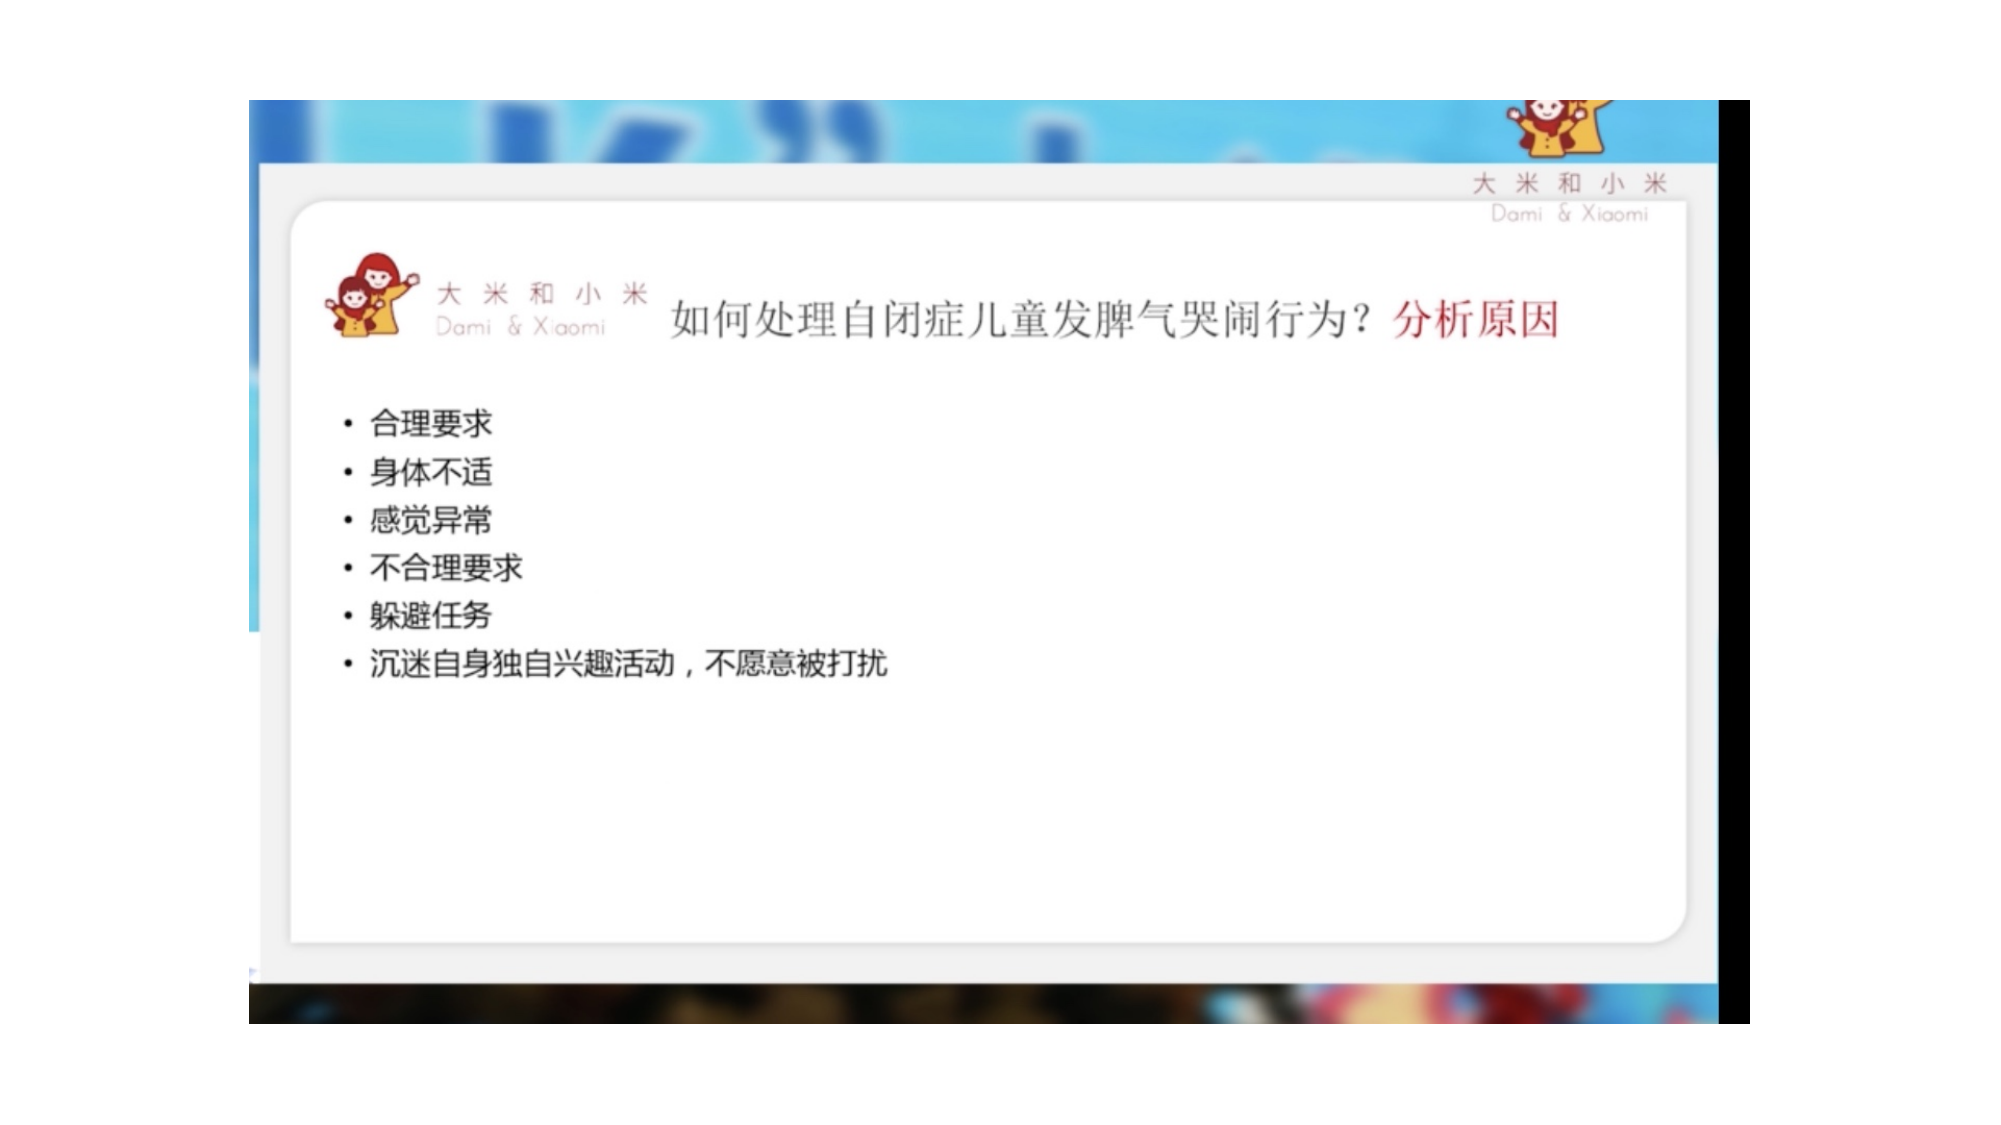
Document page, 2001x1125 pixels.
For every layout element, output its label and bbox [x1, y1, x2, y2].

picture [249, 100, 1750, 1024]
